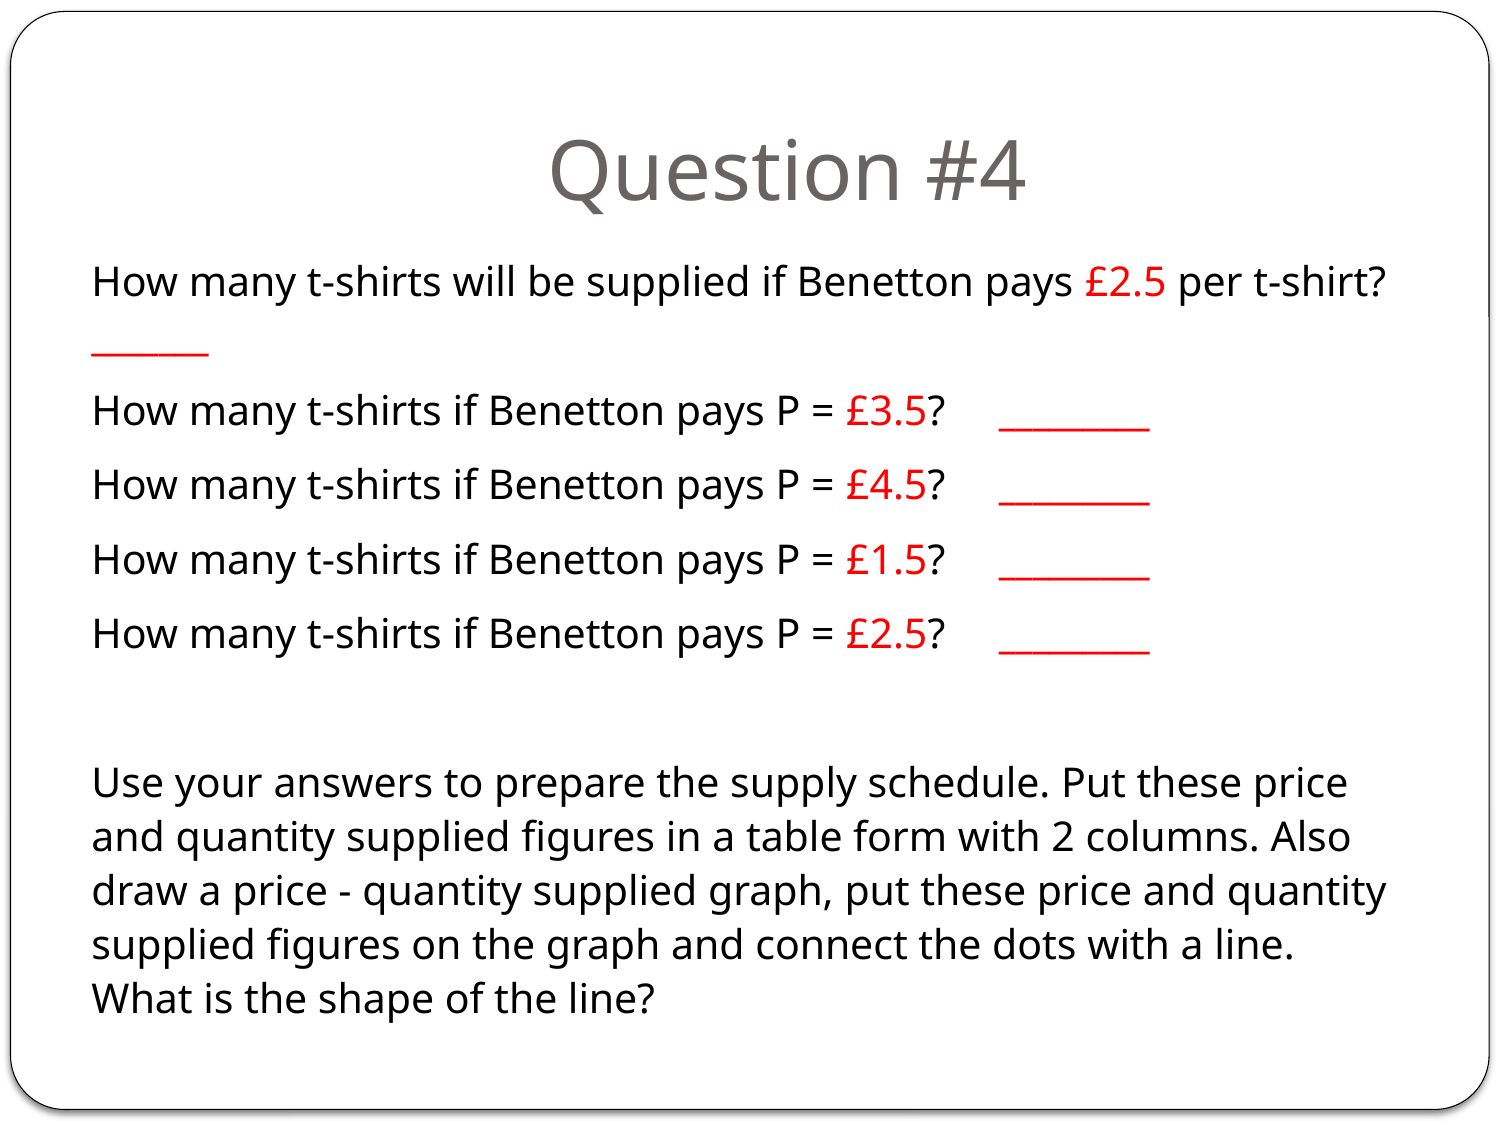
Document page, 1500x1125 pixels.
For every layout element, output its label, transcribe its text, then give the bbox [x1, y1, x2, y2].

list How many t-shirts will be supplied if Benetton pays £2.5 per t-shirt? _______ How many t-shirts if Benetton pays P = £3.5? _________ How many t-shirts if Benetton pays P = £4.5? _________ How many t-shirts if Benetton pays P = £1.5? _________ How many t-shirts if Benetton pays P = £2.5? _________ Use your answers to prepare the supply schedule. Put these price and quantity supplied figures in a table form with 2 columns. Also draw a price - quantity supplied graph, put these price and quantity supplied figures on the graph and connect the dots with a line. What is the shape of the line? [76, 243, 1424, 1035]
title Question #4 [150, 45, 1425, 233]
